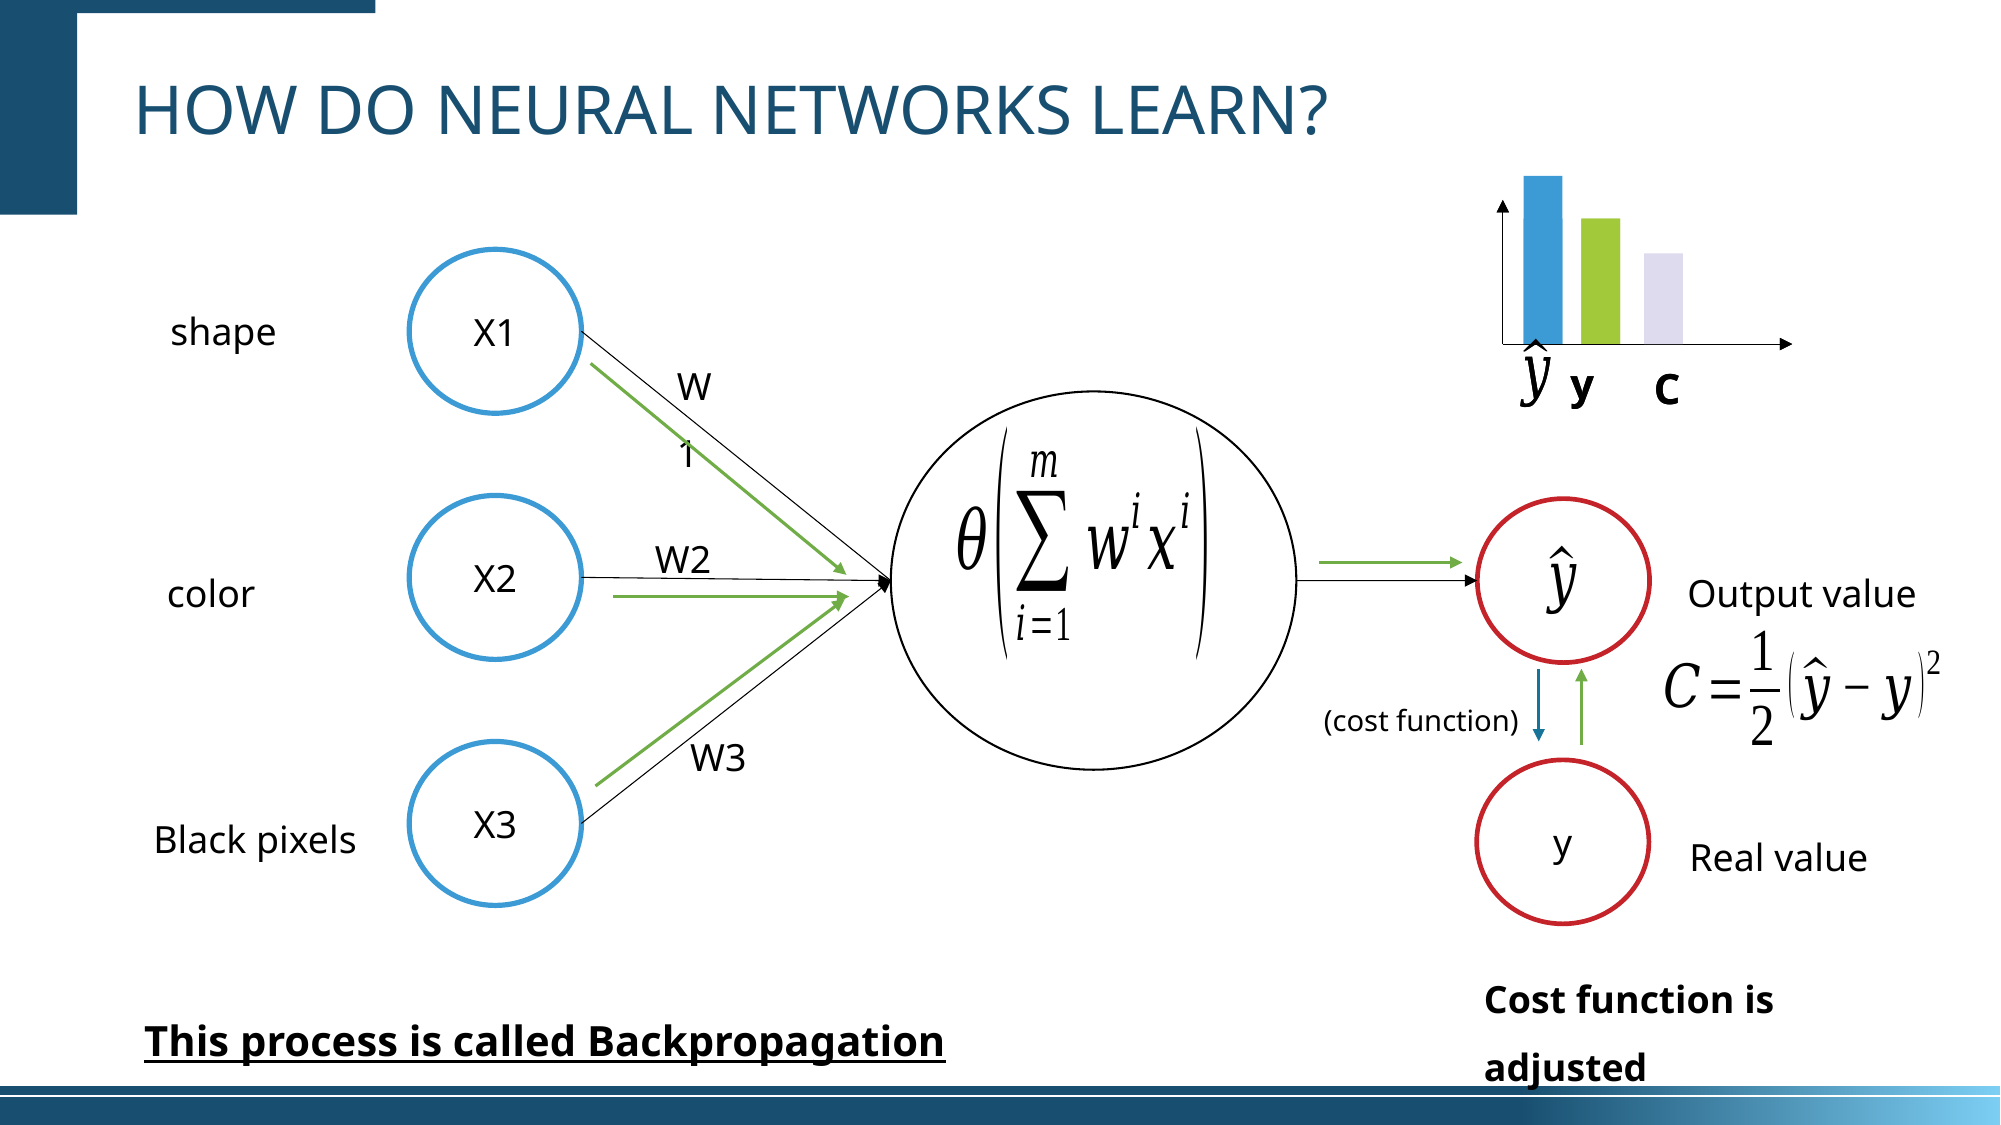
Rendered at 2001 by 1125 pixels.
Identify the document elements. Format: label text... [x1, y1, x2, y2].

text_box shape [155, 277, 292, 360]
text_box X3 [408, 740, 583, 907]
text_box Output value [1672, 539, 1932, 623]
text_box X2 [408, 494, 581, 661]
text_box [595, 599, 845, 786]
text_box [581, 580, 891, 824]
text_box [1476, 497, 1651, 664]
text_box Cost function is adjusted [1469, 946, 1897, 1096]
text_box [1502, 175, 1793, 199]
text_box [891, 390, 1298, 771]
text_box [590, 363, 847, 575]
text_box Real value [1674, 804, 1884, 887]
text_box (cost function) [1309, 677, 1534, 745]
title How do neural networks learn? [118, 61, 1413, 165]
text_box This process is called Backpropagation [129, 982, 1239, 1073]
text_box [1502, 199, 1793, 409]
text_box X1 [408, 248, 583, 415]
text_box color [152, 539, 271, 623]
text_box Black pixels [138, 786, 372, 869]
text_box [581, 331, 891, 577]
text_box y [1475, 758, 1650, 925]
